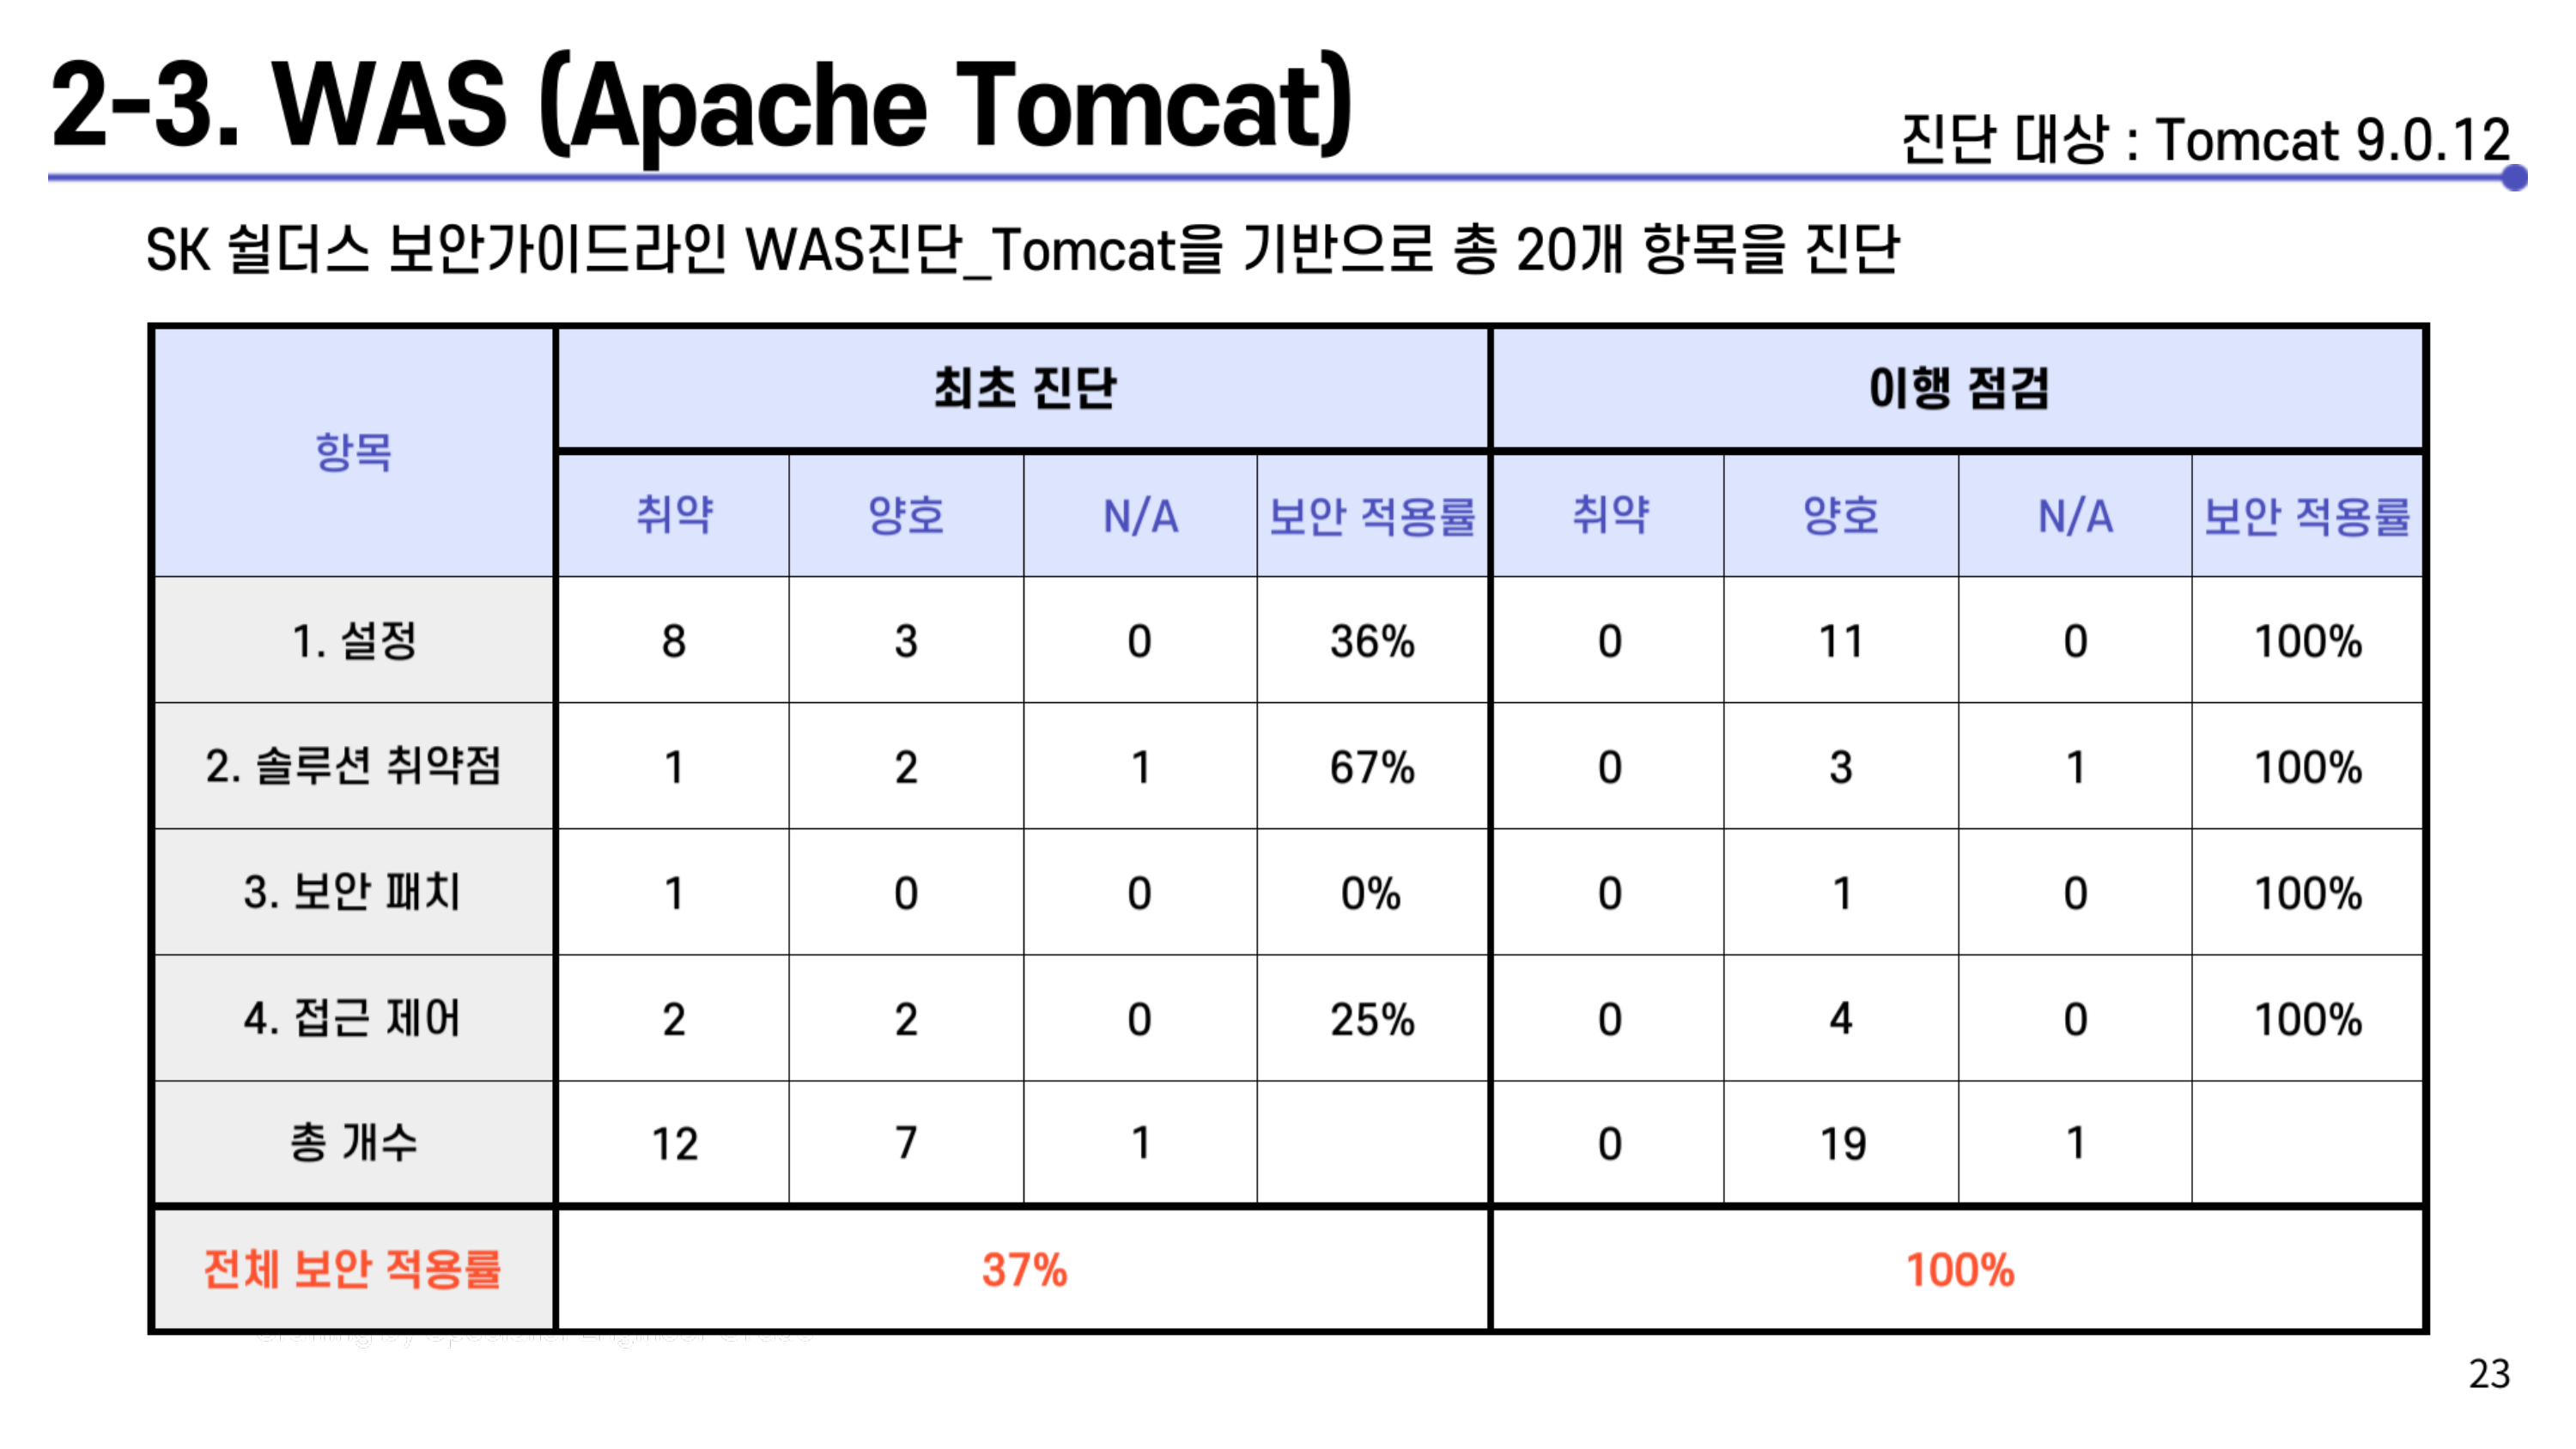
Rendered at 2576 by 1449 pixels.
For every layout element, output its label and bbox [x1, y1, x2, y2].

text_box [48, 164, 1879, 191]
picture [0, 0, 2576, 1449]
